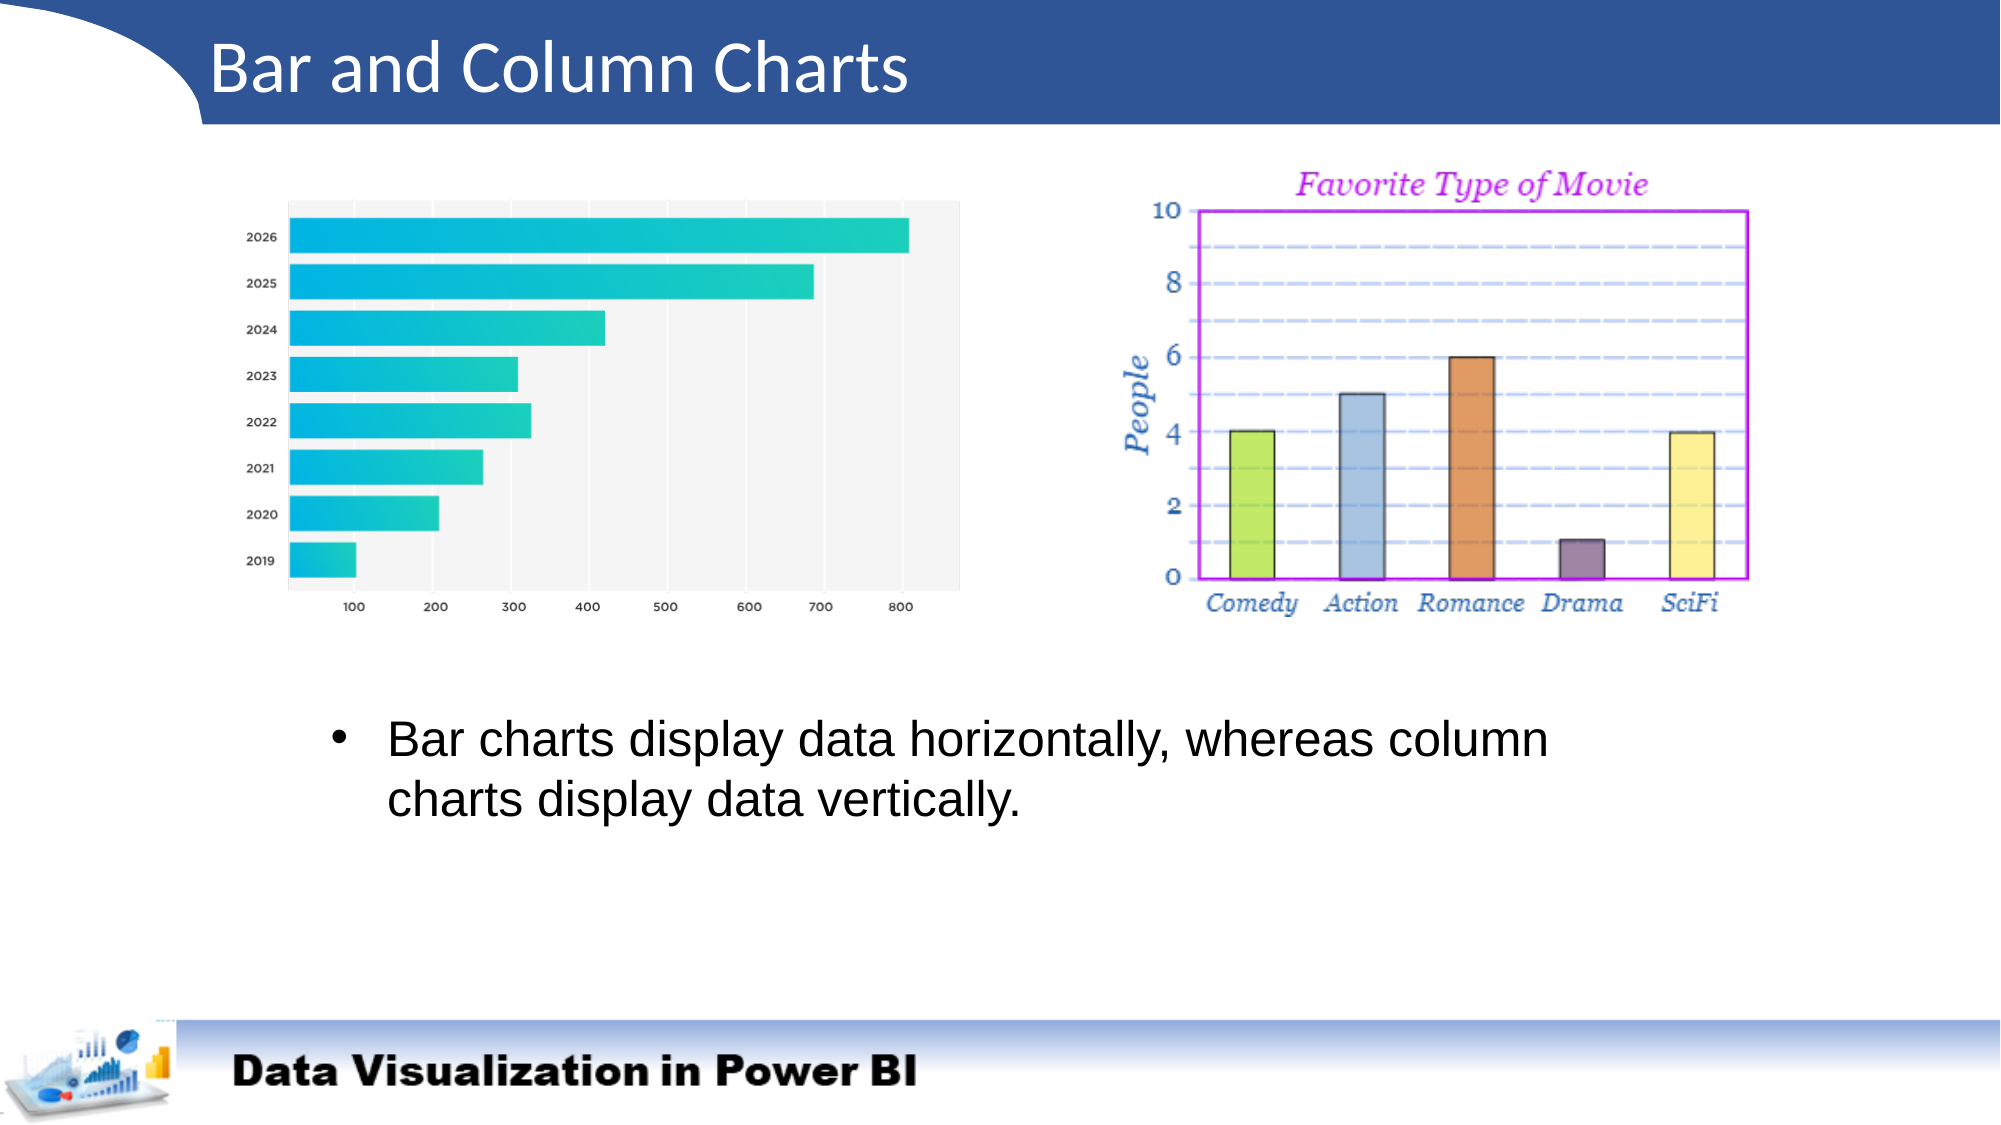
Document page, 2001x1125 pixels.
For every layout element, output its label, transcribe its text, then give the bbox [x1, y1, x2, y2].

text_box Bar and Column Charts [0, 0, 2000, 126]
text_box Bar charts display data horizontally, whereas column charts display data vertically. [315, 698, 1684, 834]
picture [0, 0, 2001, 1125]
